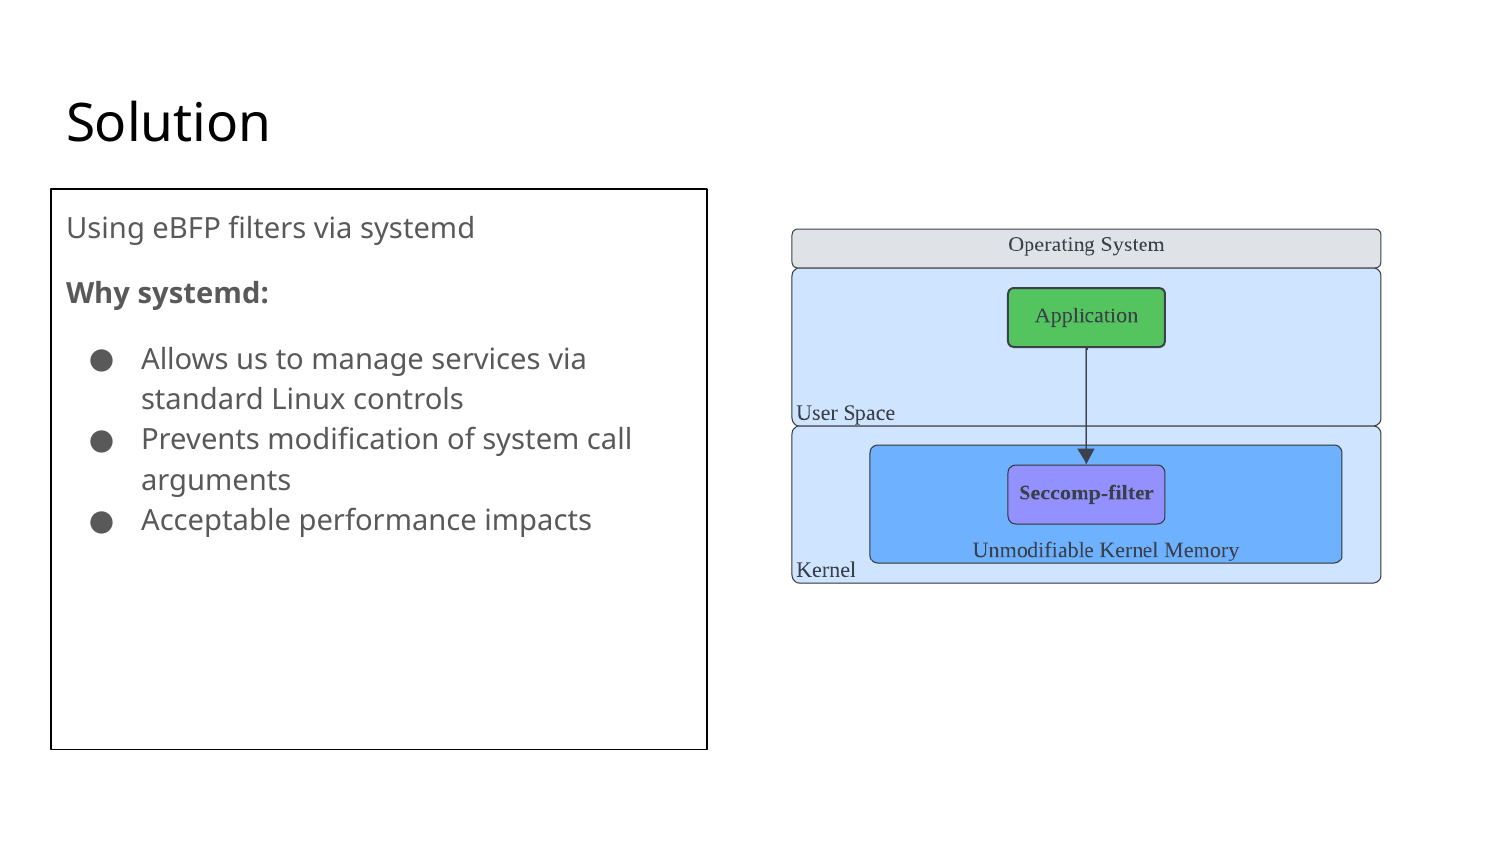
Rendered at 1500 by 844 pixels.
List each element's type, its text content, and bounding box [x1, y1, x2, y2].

list Using eBFP filters via systemd Why systemd: Allows us to manage services via standard Linux controls Prevents modification of system call arguments Acceptable performance impacts [51, 189, 708, 750]
picture [739, 188, 1432, 622]
title Solution [51, 72, 1449, 167]
